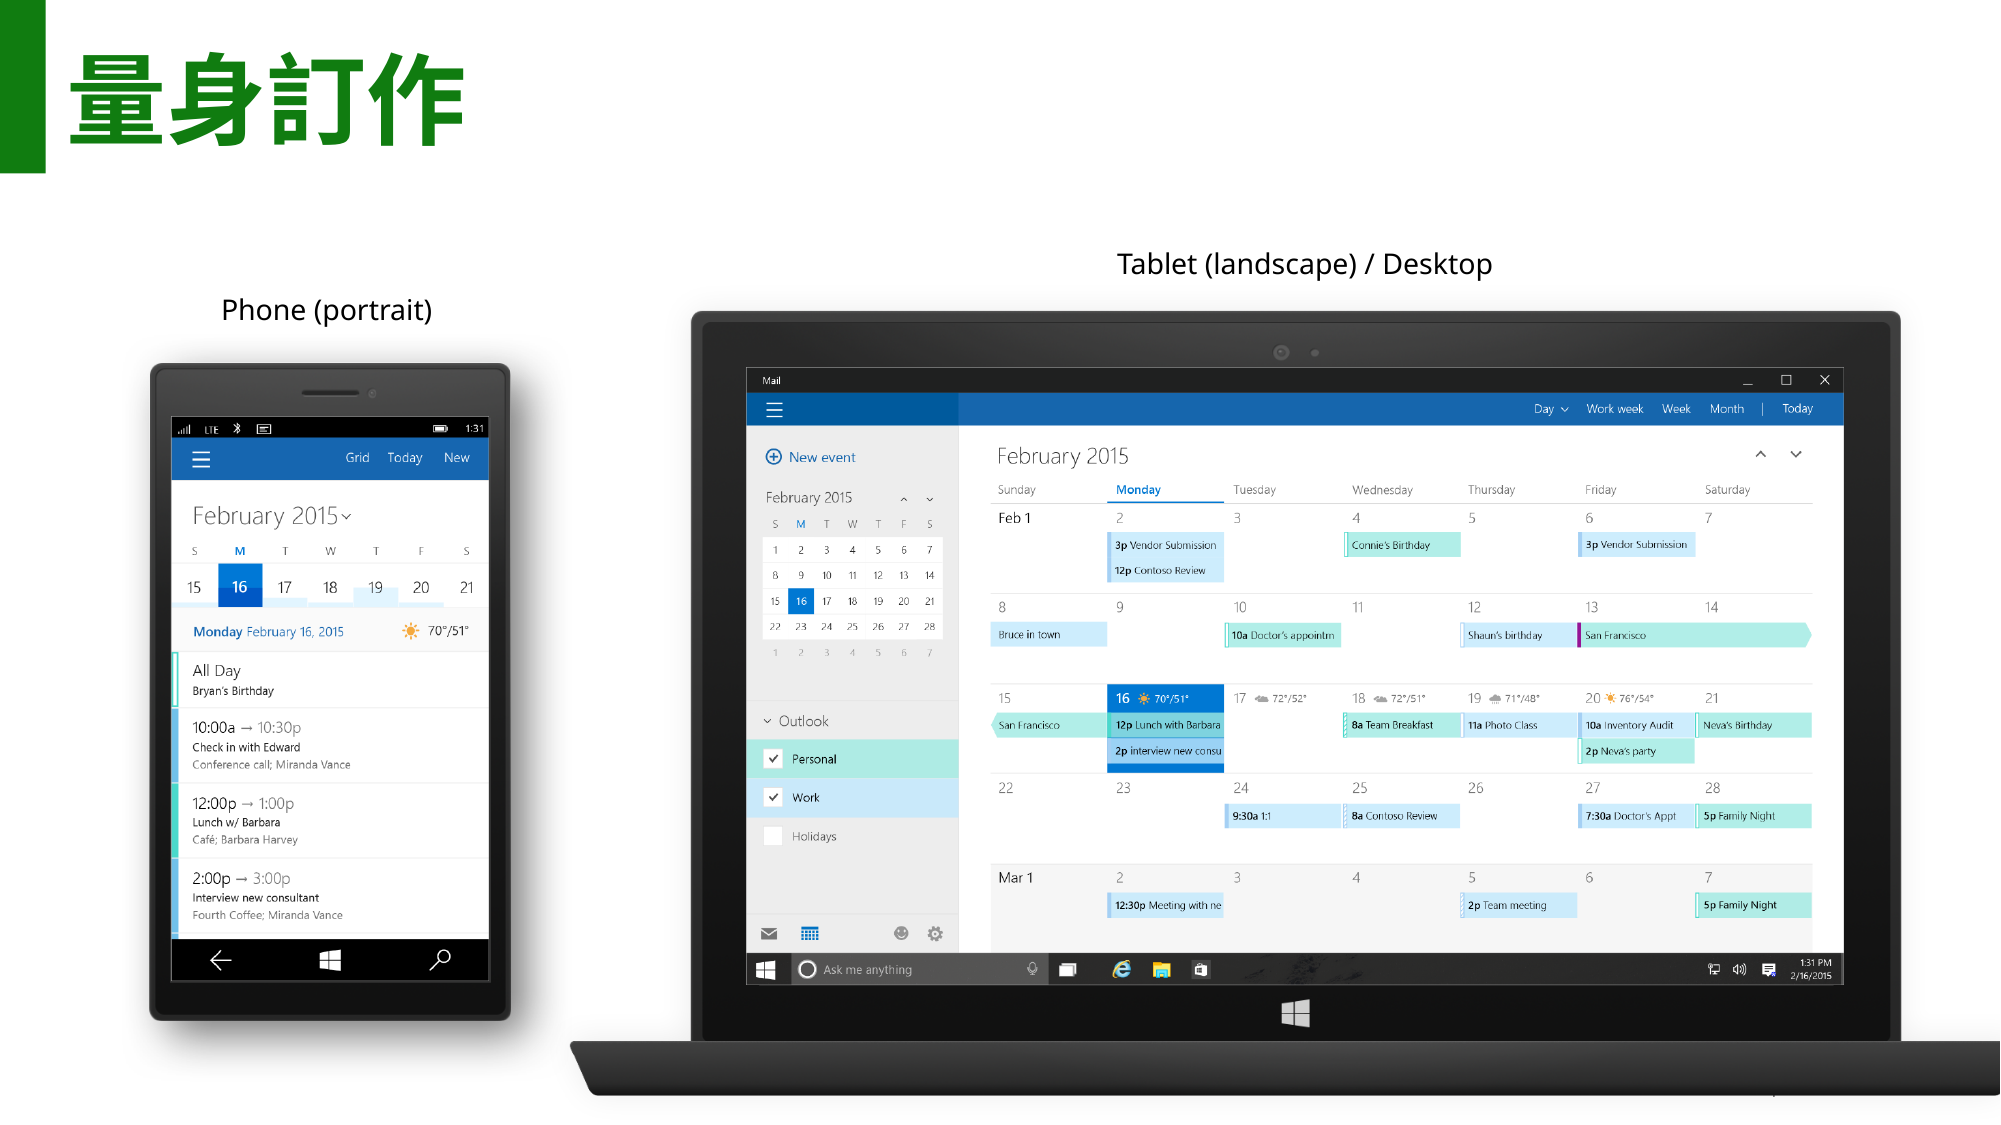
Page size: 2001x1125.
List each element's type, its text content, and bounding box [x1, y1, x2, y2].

text_box Phone (portrait) [130, 284, 524, 334]
picture [569, 310, 2000, 1096]
text_box Tablet (landscape) / Desktop [765, 238, 1846, 288]
title 量身訂作 [44, 33, 1956, 195]
picture [149, 362, 511, 1021]
